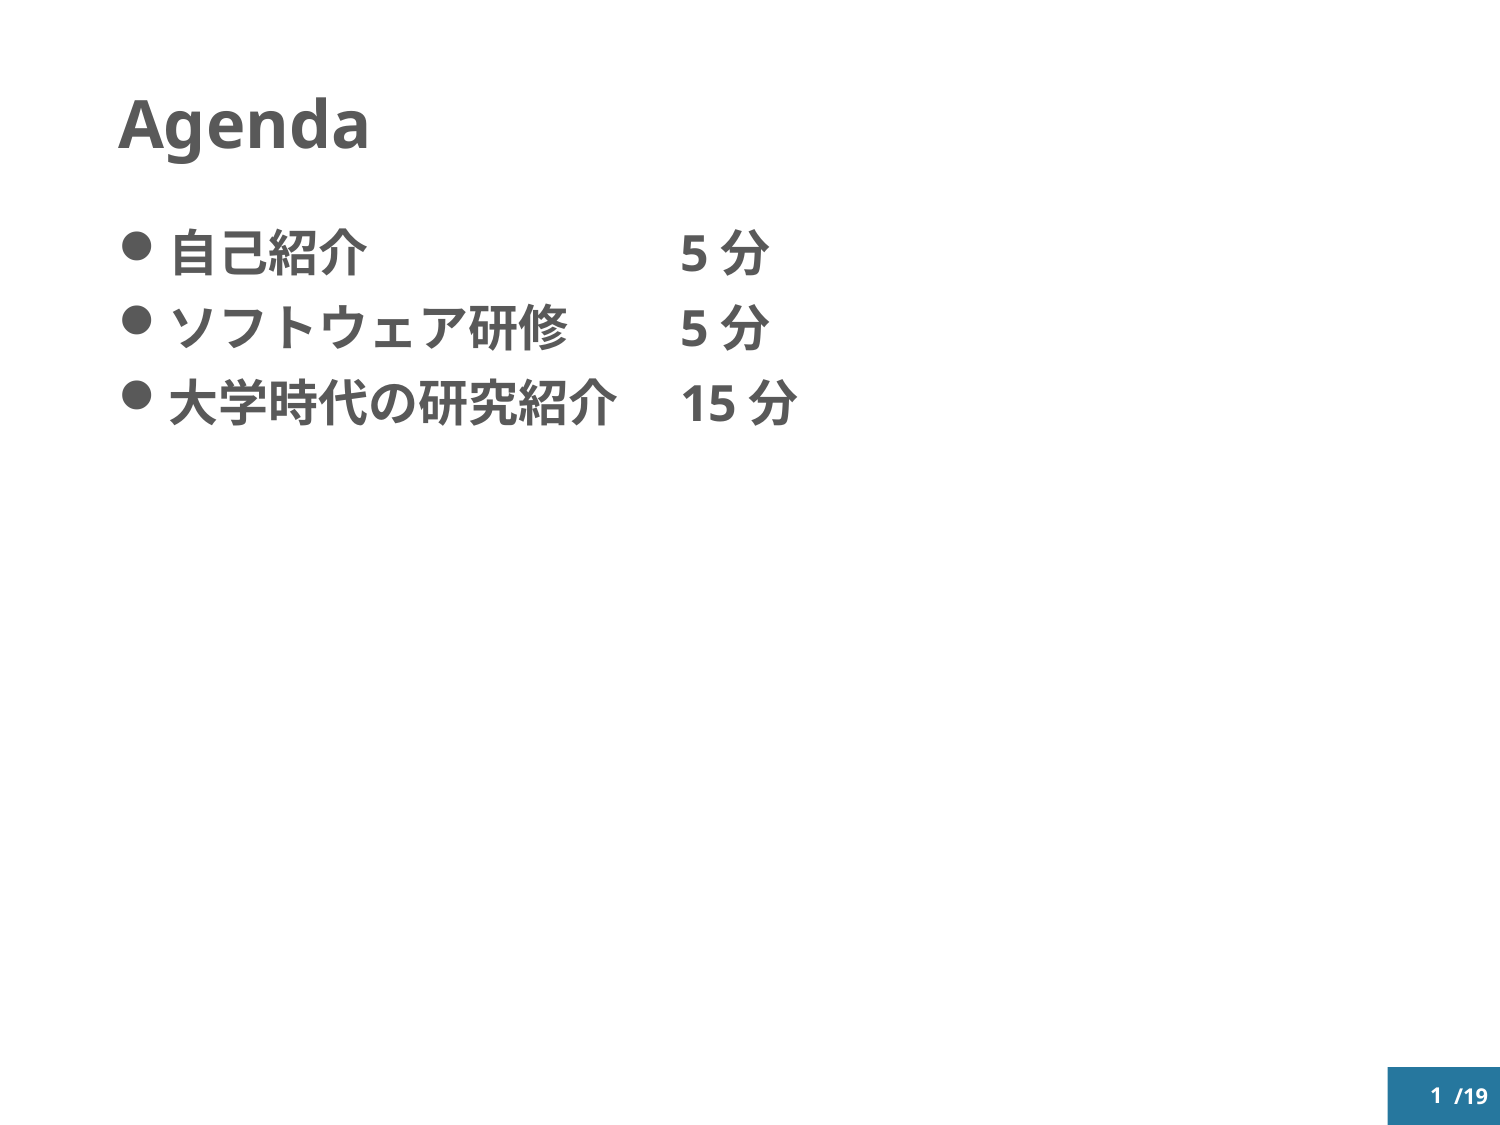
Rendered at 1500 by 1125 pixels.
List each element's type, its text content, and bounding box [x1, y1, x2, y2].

title Agenda [103, 59, 1397, 194]
slide_number 0 [1119, 1067, 1458, 1125]
list 自己紹介 5分 ソフトウェア研修 5分 大学時代の研究紹介 15分 [103, 220, 1397, 1066]
